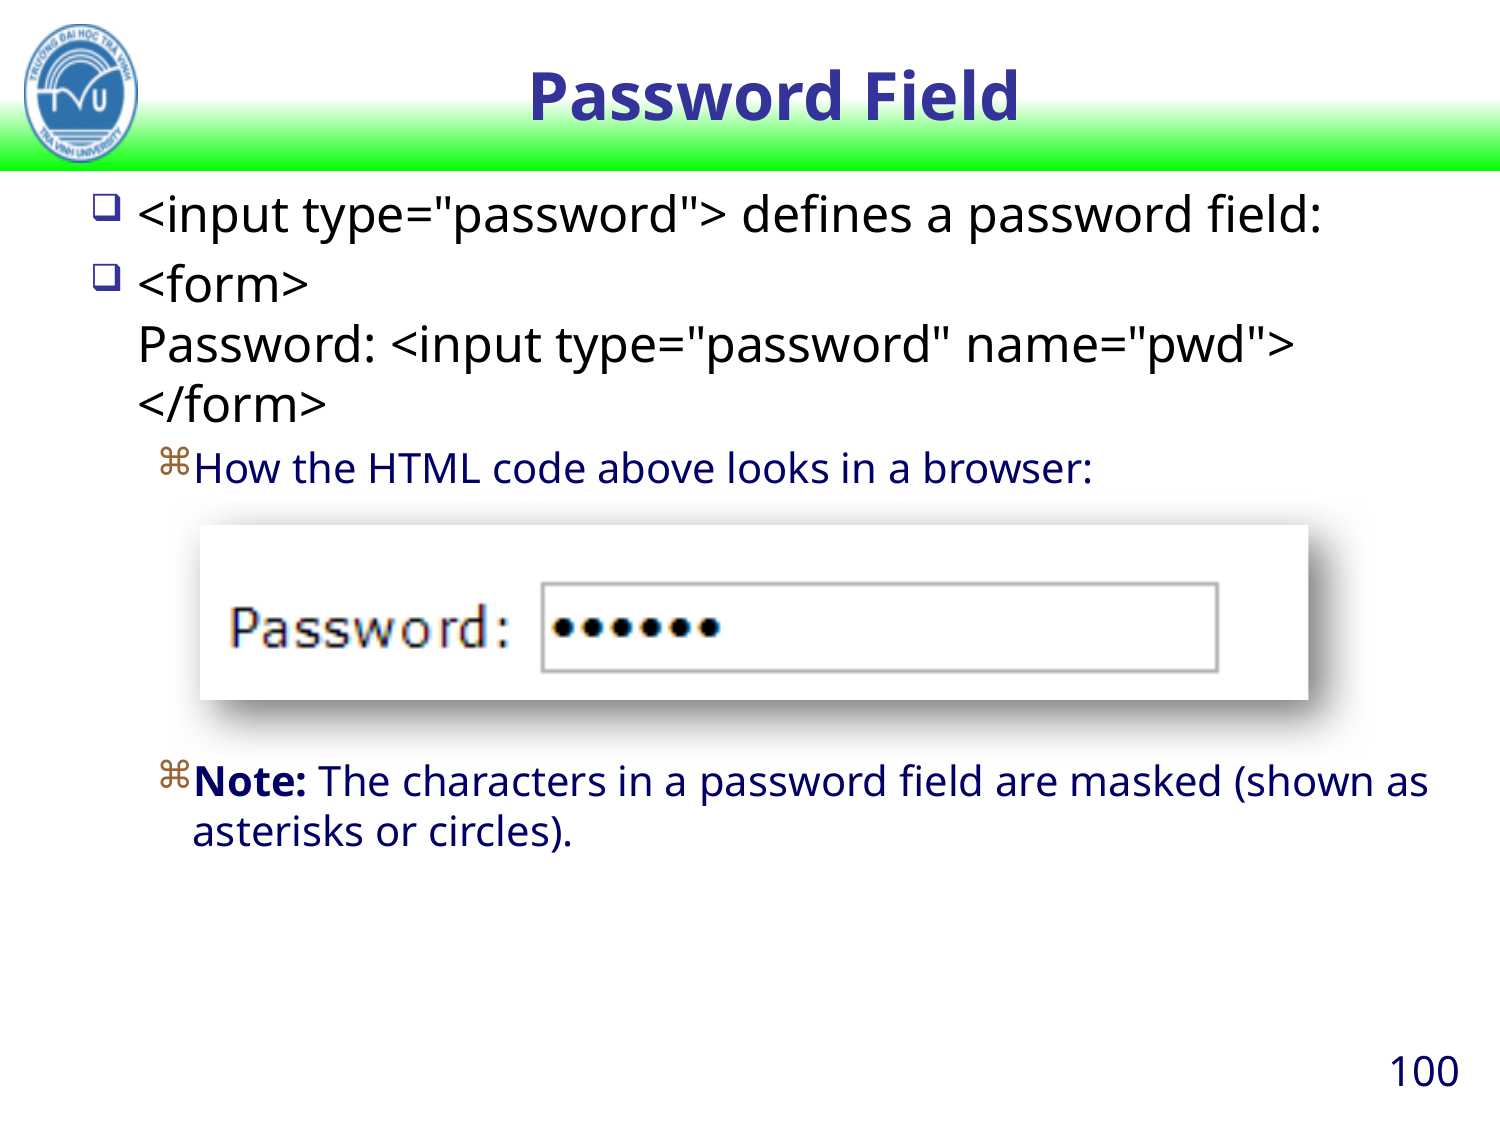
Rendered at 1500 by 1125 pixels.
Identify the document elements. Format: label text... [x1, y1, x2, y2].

title Password Field [74, 24, 1476, 163]
list Each code line in PHP must end with a semicolon. The semicolon is a separator and is used to distinguish one set of instructions from another. With PHP, there are two basic statements to output text in the browser: echo and print. Comments in PHP Using // or /**/ [192, 516, 1350, 742]
picture [24, 24, 74, 163]
picture [199, 524, 1309, 701]
slide_number 100 [1312, 1037, 1476, 1101]
list <input type="password"> defines a password field: <form> Password: <input type="password" name="pwd"> </form> How the HTML code above looks in a browser: Note: The characters in a password field are masked (shown as asterisks or circles). [74, 174, 1476, 1051]
